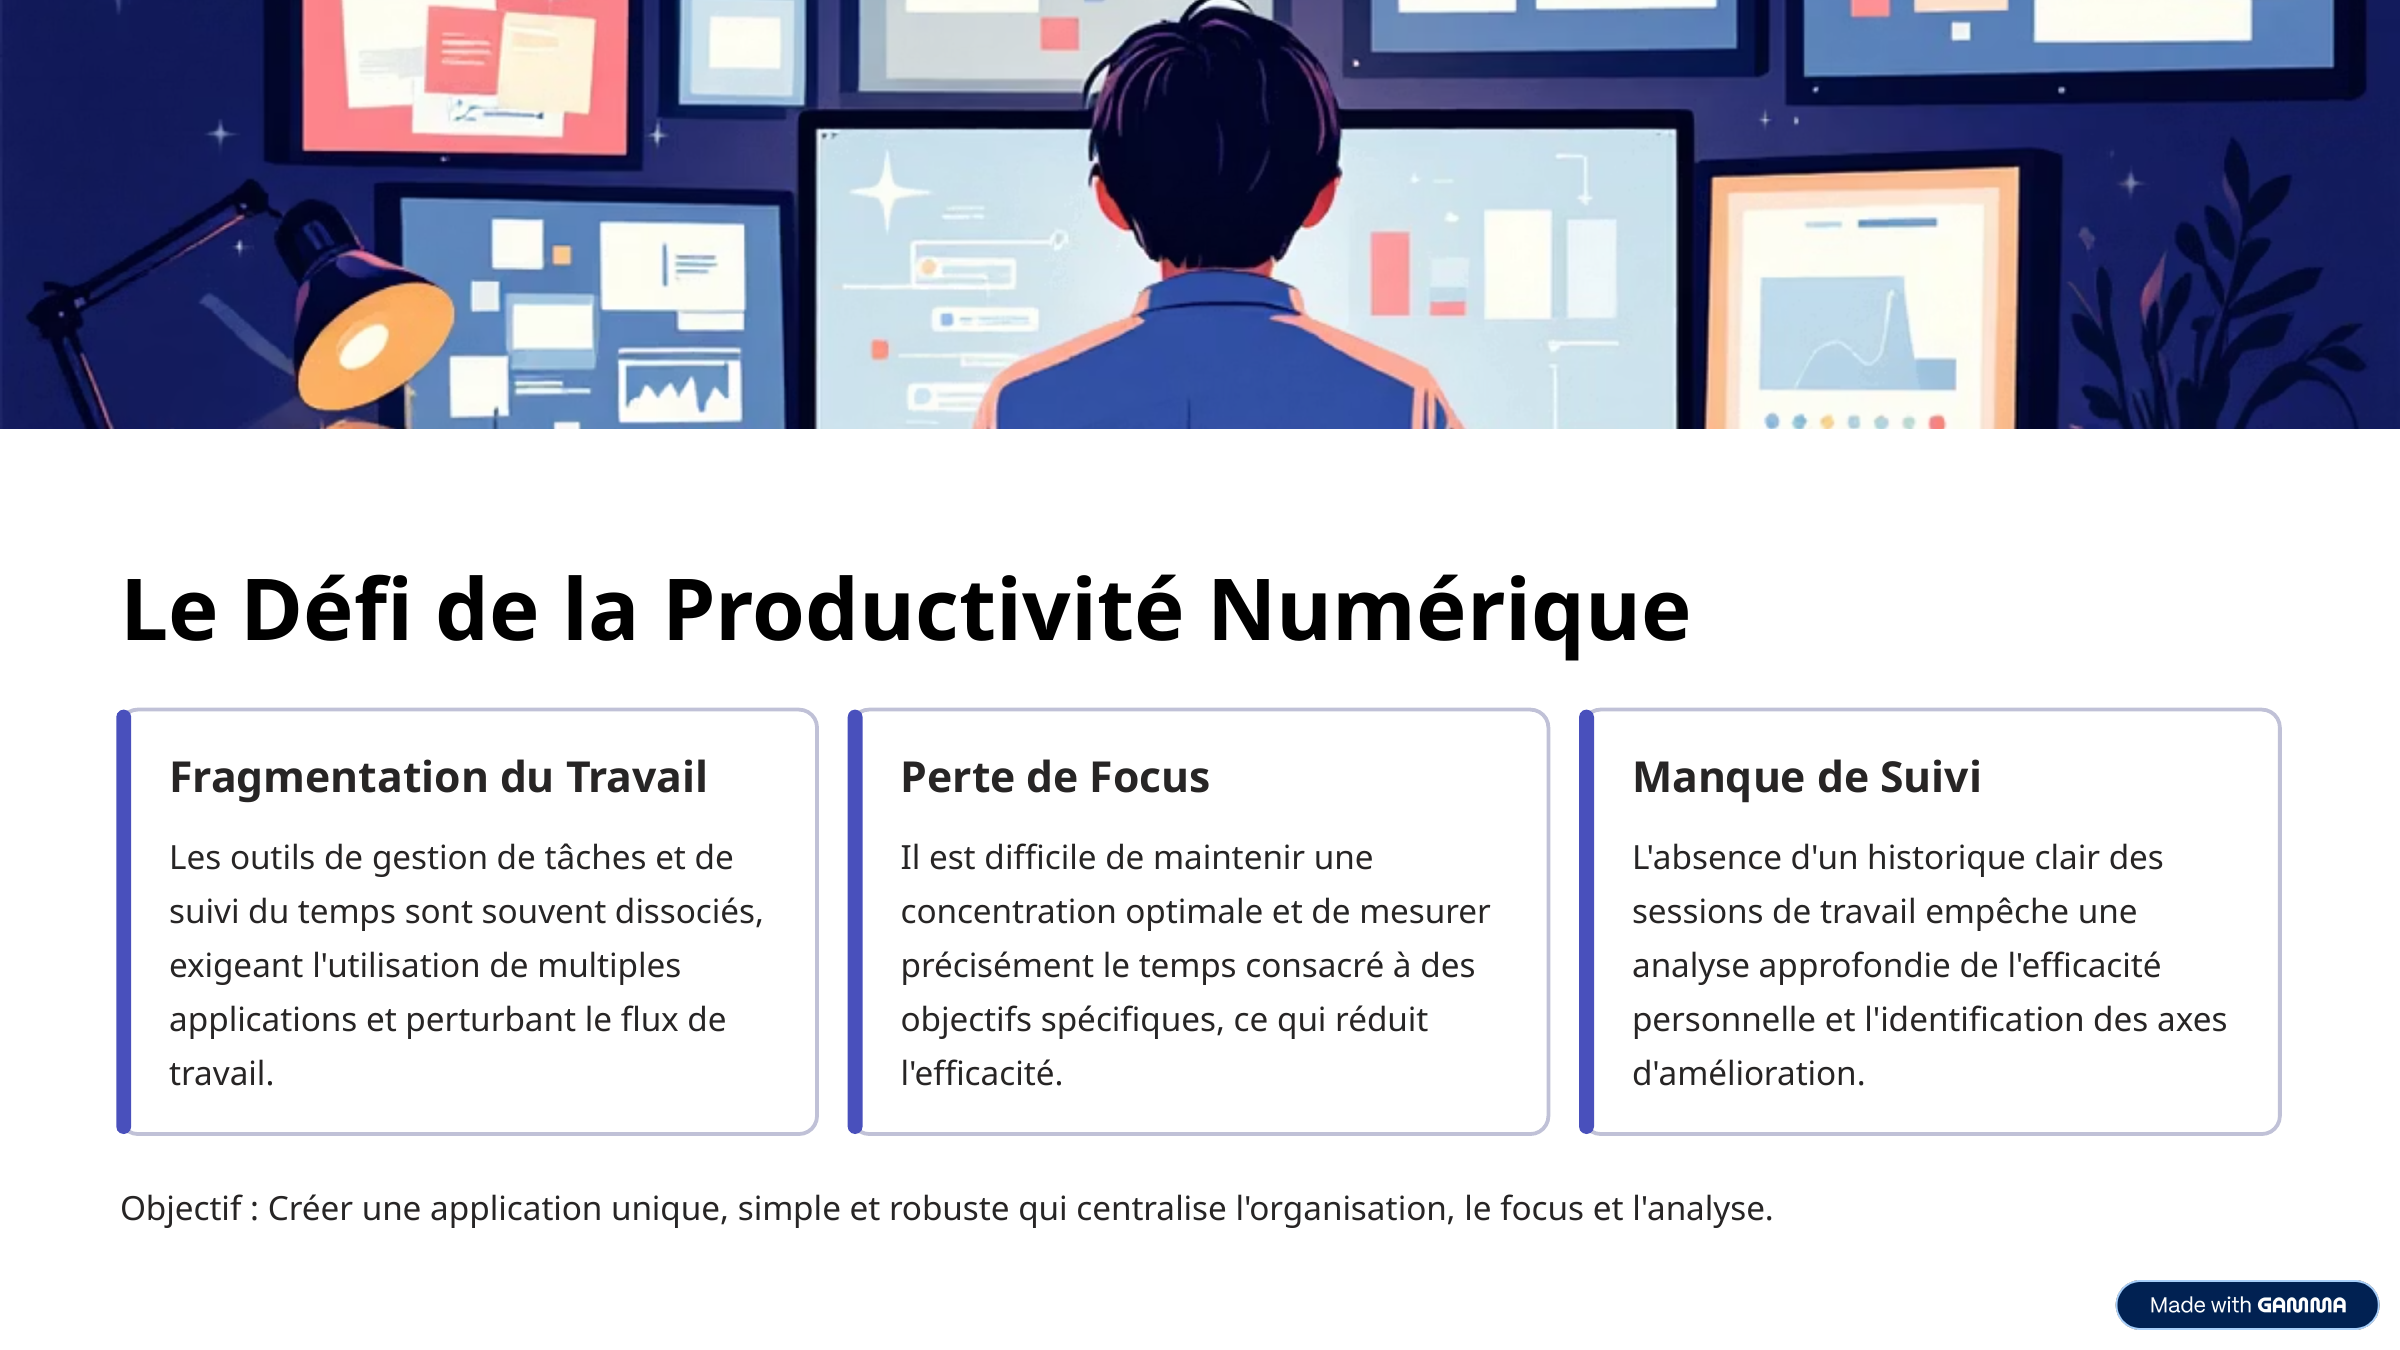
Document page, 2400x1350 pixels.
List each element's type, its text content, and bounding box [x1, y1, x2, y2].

text_box [129, 709, 818, 1135]
text_box [861, 709, 1549, 1135]
text_box [1579, 709, 1595, 1135]
text_box [1592, 709, 2280, 1135]
text_box Il est difficile de maintenir une concentration optimale et de mesurer précisément le temps consacré à des objectifs spécifiques, ce qui réduit l'efficacité. [900, 821, 1511, 1096]
text_box Manque de Suivi [1632, 747, 2061, 802]
text_box Fragmentation du Travail [169, 747, 689, 802]
text_box Les outils de gestion de tâches et de suivi du temps sont souvent dissociés, exigeant l'utilisation de multiples applications et perturbant le flux de travail. [169, 821, 779, 1096]
text_box [116, 709, 132, 1135]
text_box Objectif : Créer une application unique, simple et robuste qui centralise l'organisation, le focus et l'analyse. [120, 1172, 2280, 1228]
text_box [847, 709, 863, 1135]
picture [0, 0, 2400, 429]
text_box Le Défi de la Productivité Numérique [120, 551, 1645, 659]
picture [2106, 1271, 2389, 1339]
text_box Perte de Focus [900, 747, 1330, 802]
text_box L'absence d'un historique clair des sessions de travail empêche une analyse approfondie de l'efficacité personnelle et l'identification des axes d'amélioration. [1632, 821, 2242, 1096]
